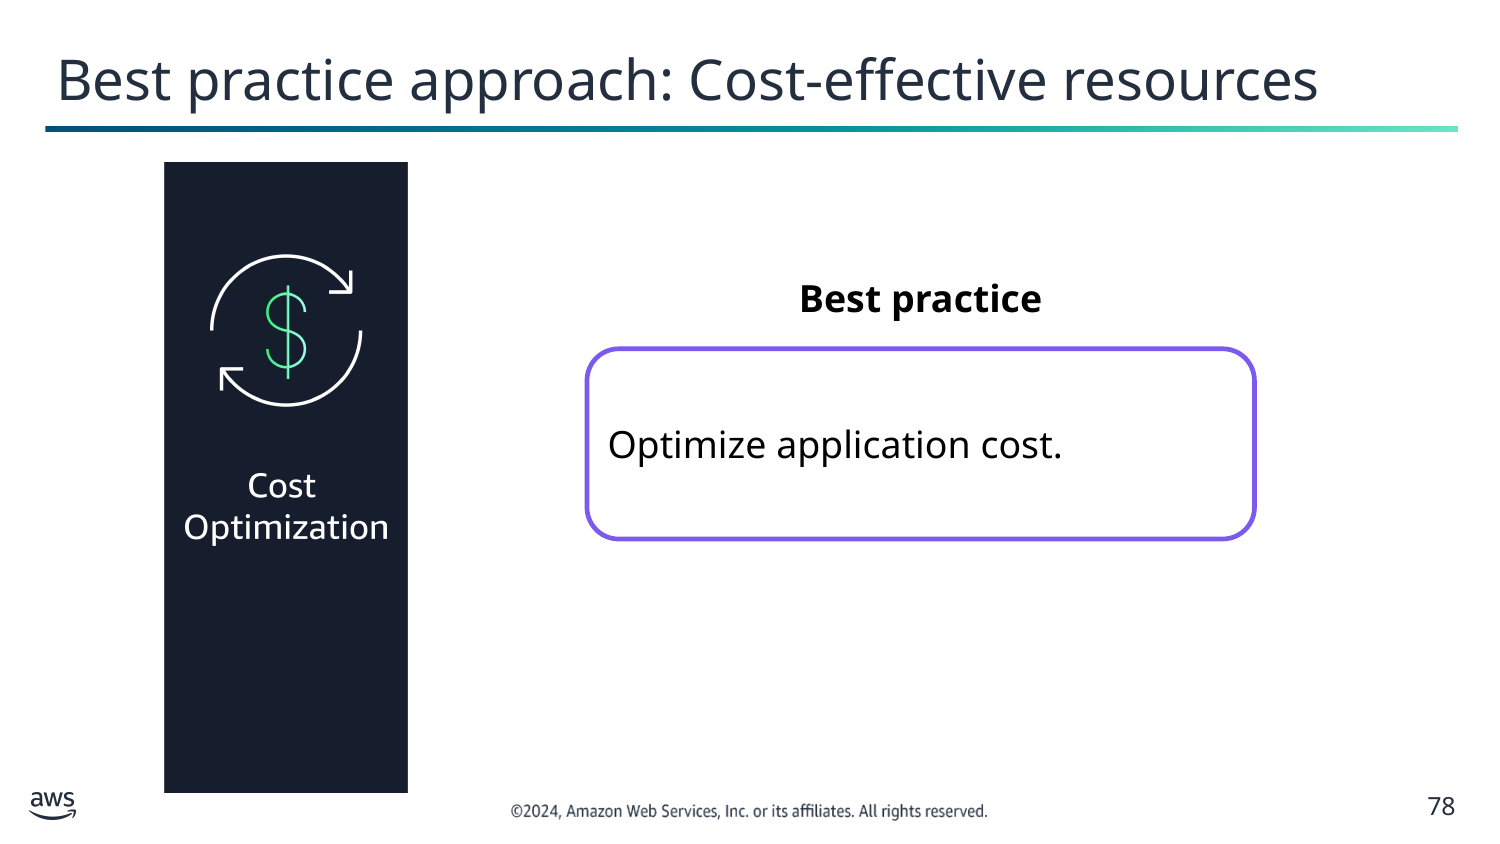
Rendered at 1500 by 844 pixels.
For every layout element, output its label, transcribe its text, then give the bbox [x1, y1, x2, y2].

slide_number ‹#› [1396, 793, 1456, 822]
picture [29, 792, 76, 820]
picture [535, 128, 1458, 132]
title Best practice approach: Cost-effective resources [45, 37, 1466, 128]
picture [465, 795, 1034, 829]
text_box Best practice [740, 268, 1101, 326]
text_box Optimize application cost. [586, 348, 1255, 540]
picture [164, 162, 408, 794]
